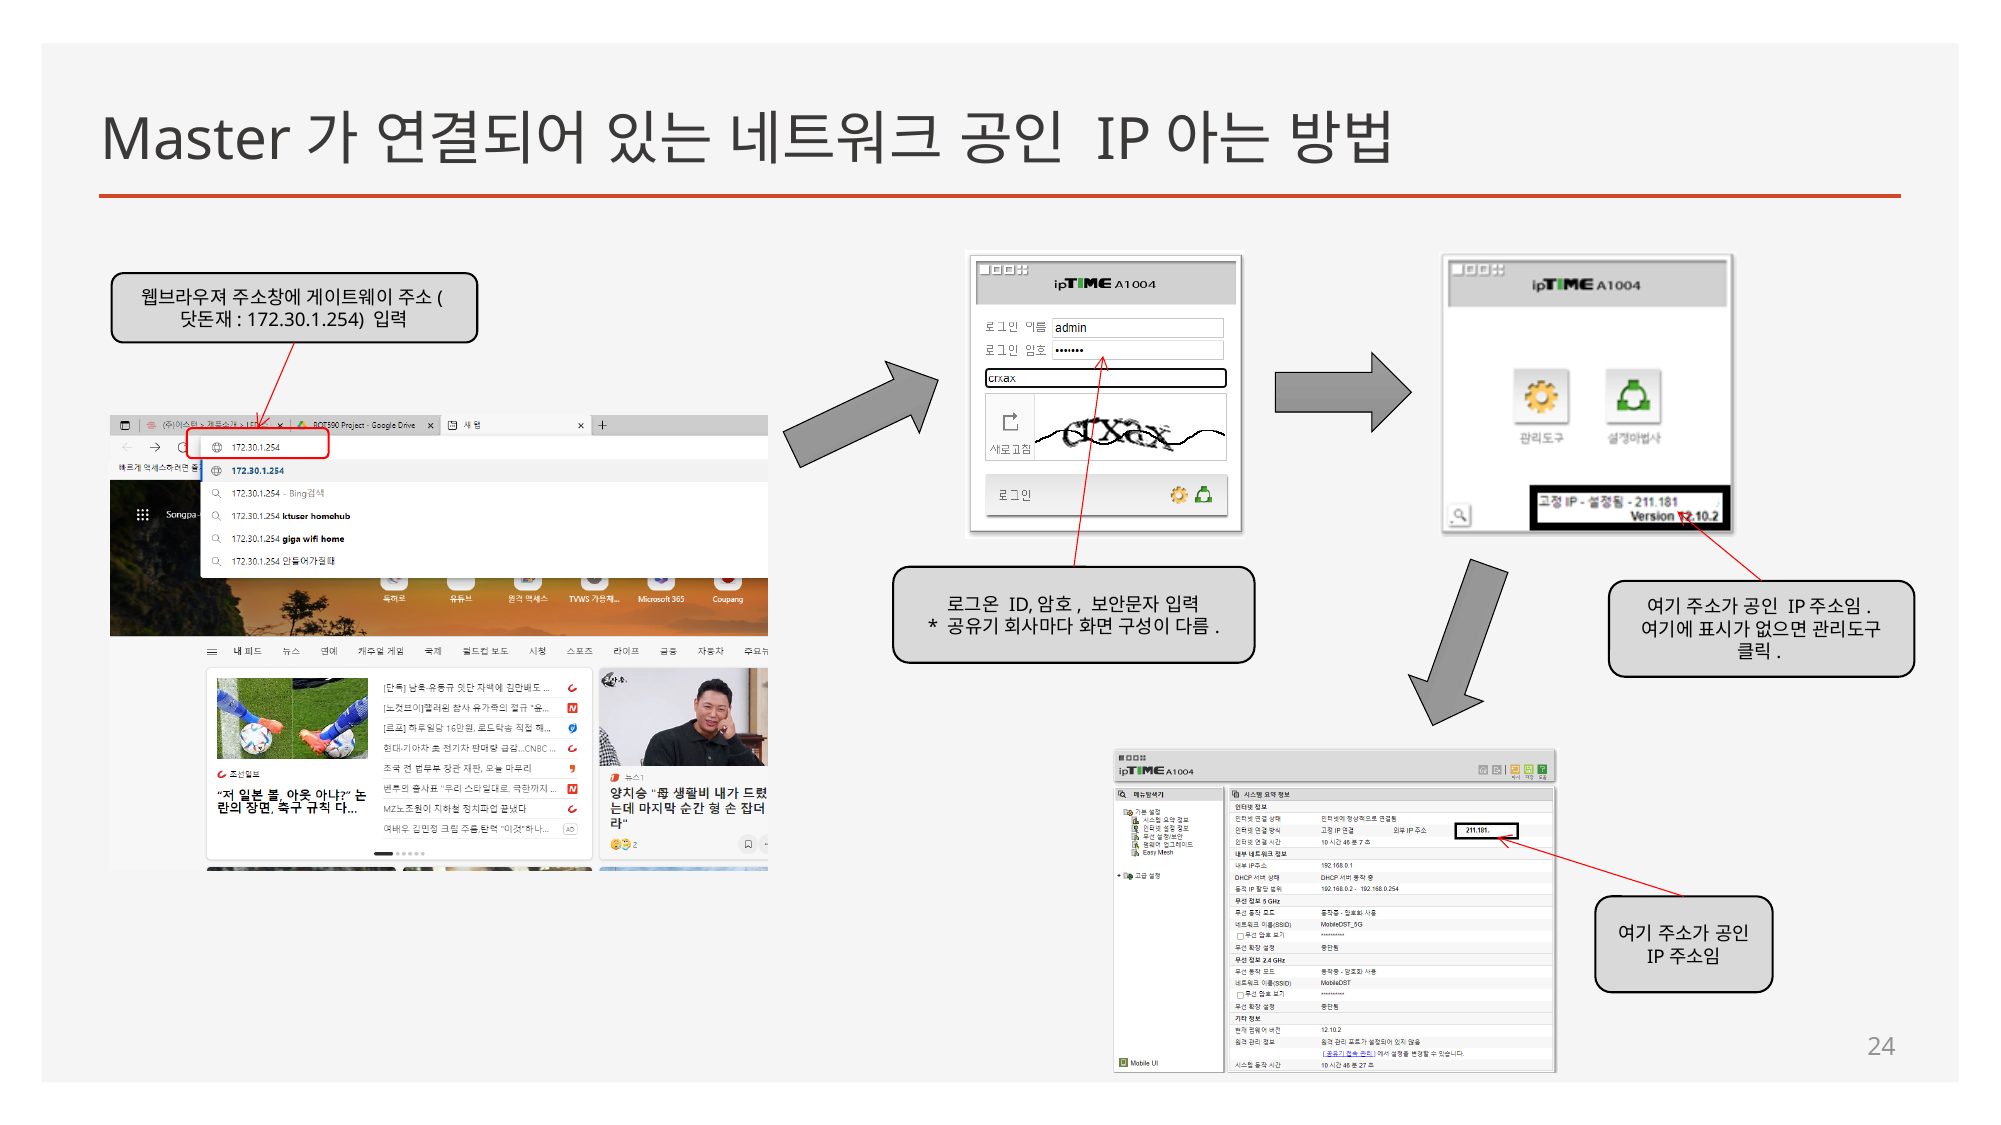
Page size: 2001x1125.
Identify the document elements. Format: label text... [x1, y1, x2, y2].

picture [1112, 748, 1559, 1073]
text_box 웹브라우져 주소창에 게이트웨이 주소(닷돈재: 172.30.1.254) 입력 [110, 272, 479, 344]
picture [965, 250, 1245, 539]
text_box [1407, 558, 1509, 727]
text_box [1561, 773, 1621, 961]
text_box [982, 446, 1194, 476]
text_box 여기 주소가 공인 IP주소임 [1594, 895, 1774, 994]
picture [1439, 252, 1737, 537]
text_box [782, 360, 939, 469]
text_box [1684, 503, 1755, 589]
text_box [1274, 351, 1413, 434]
text_box 여기 주소가 공인 IP주소임. 여기에 표시가 없으면 관리도구 클릭. [1607, 579, 1916, 678]
picture [109, 415, 768, 871]
text_box 로그온 ID,암호, 보안문자 입력 * 공유기 회사마다 화면 구성이 다름. [892, 565, 1256, 664]
slide_number 24 [1373, 1017, 1911, 1078]
title Master가 연결되어 있는 네트워크 공인 IP아는 방법 [85, 73, 1895, 179]
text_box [233, 366, 319, 404]
